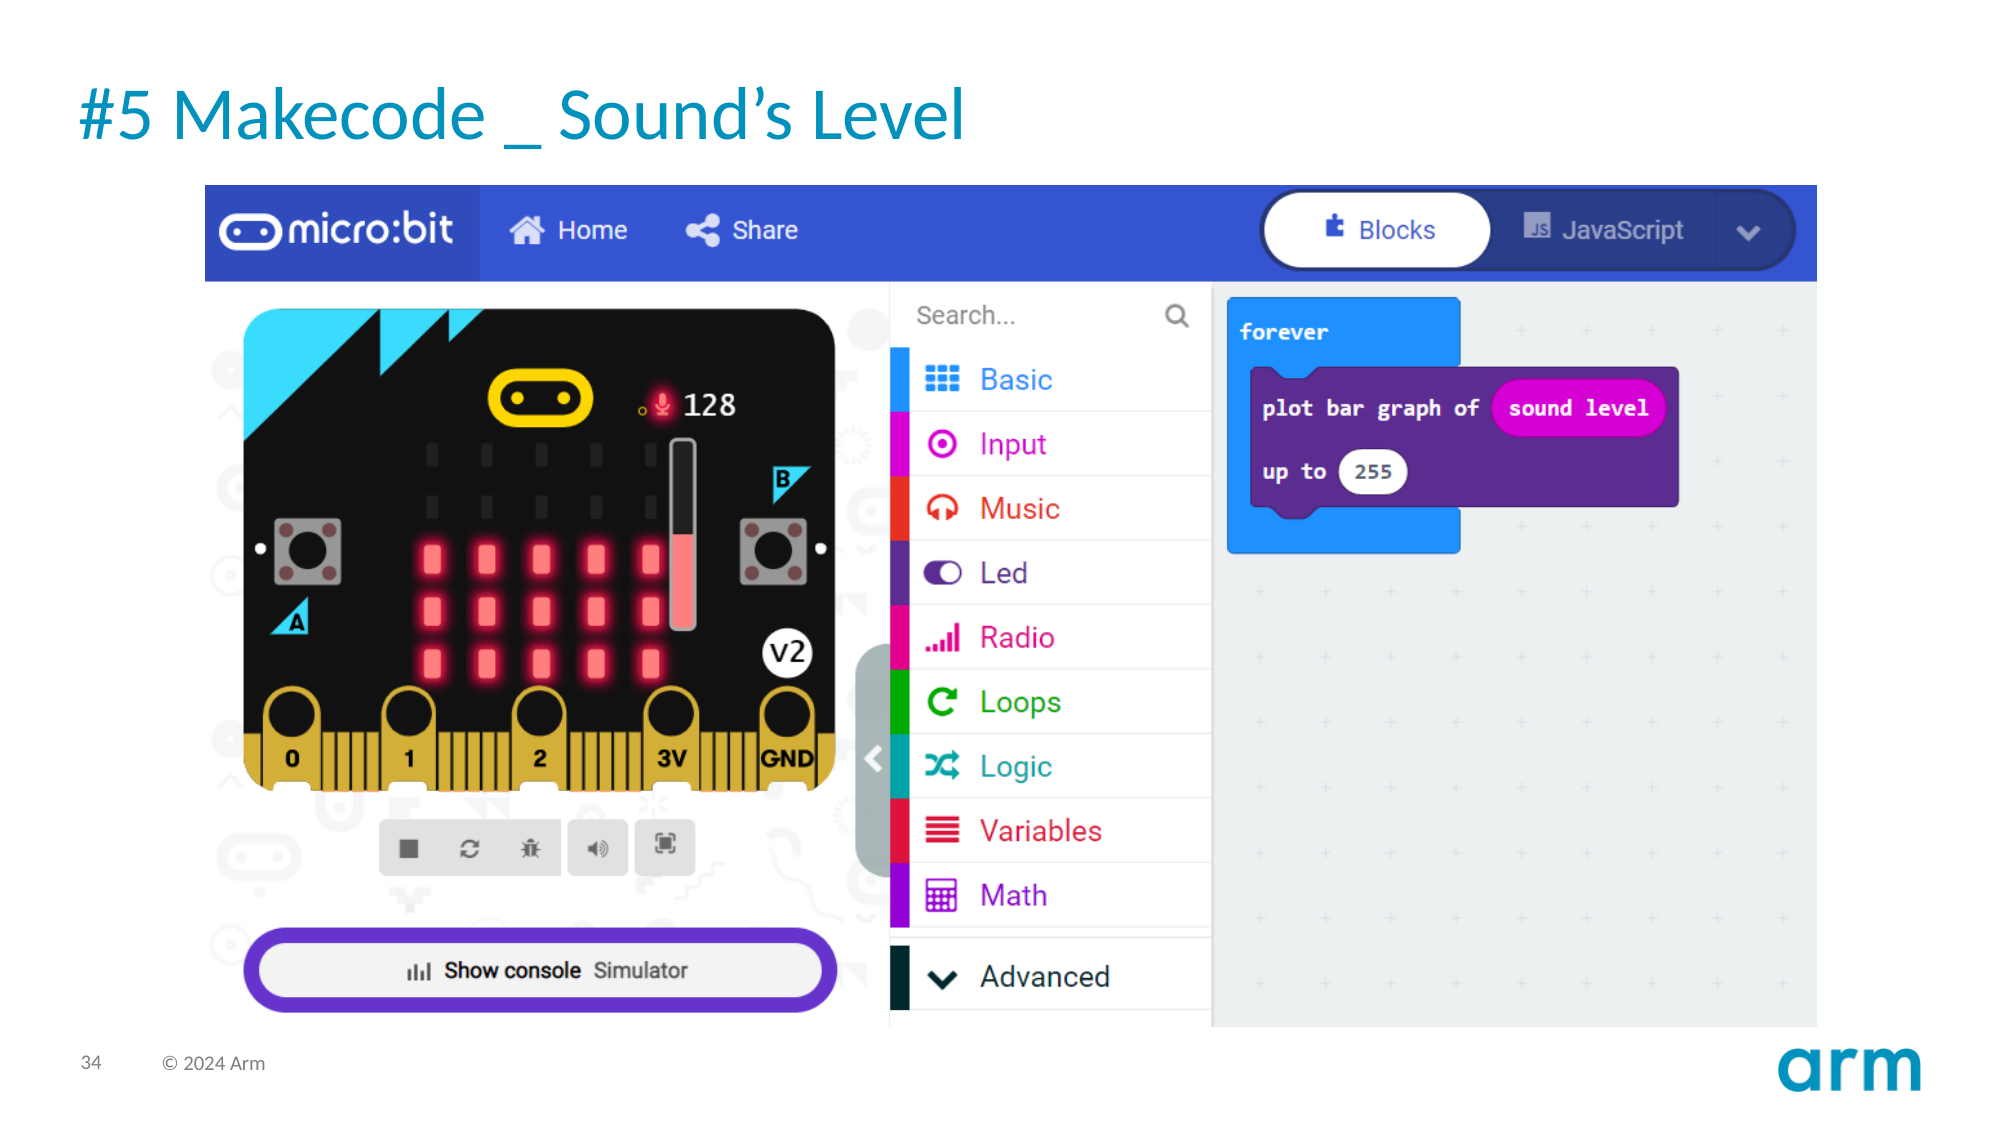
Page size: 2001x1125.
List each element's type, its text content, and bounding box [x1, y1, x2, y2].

title #5 Makecode _ Sound’s Level [78, 78, 1922, 186]
picture [1777, 1047, 1922, 1093]
picture [205, 184, 1817, 1028]
